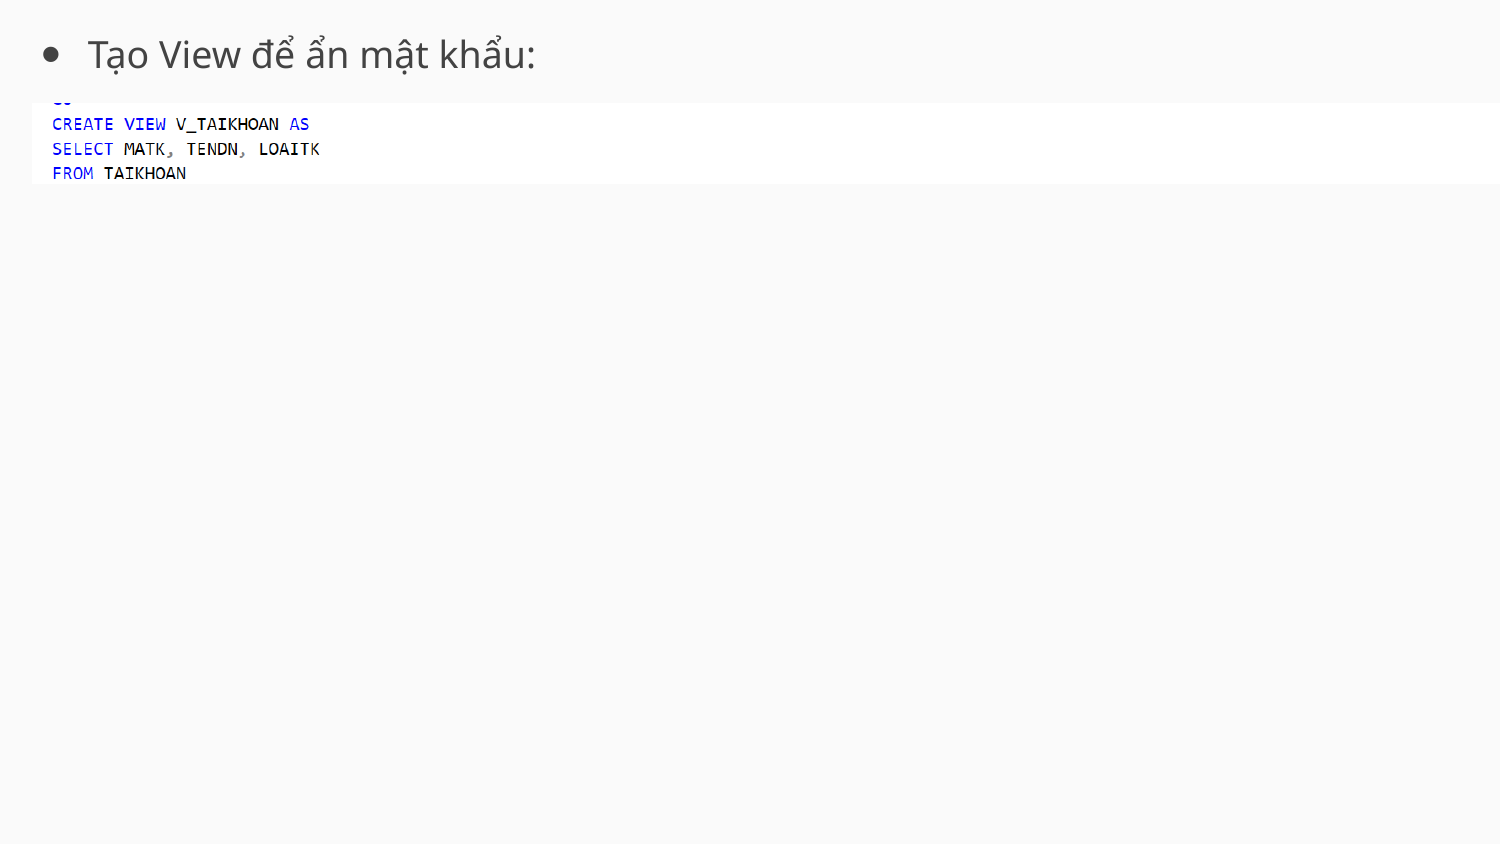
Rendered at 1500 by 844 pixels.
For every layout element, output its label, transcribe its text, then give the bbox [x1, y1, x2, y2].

picture [32, 102, 1500, 184]
text_box Tạo View để ẩn mật khẩu: [26, 0, 1008, 91]
